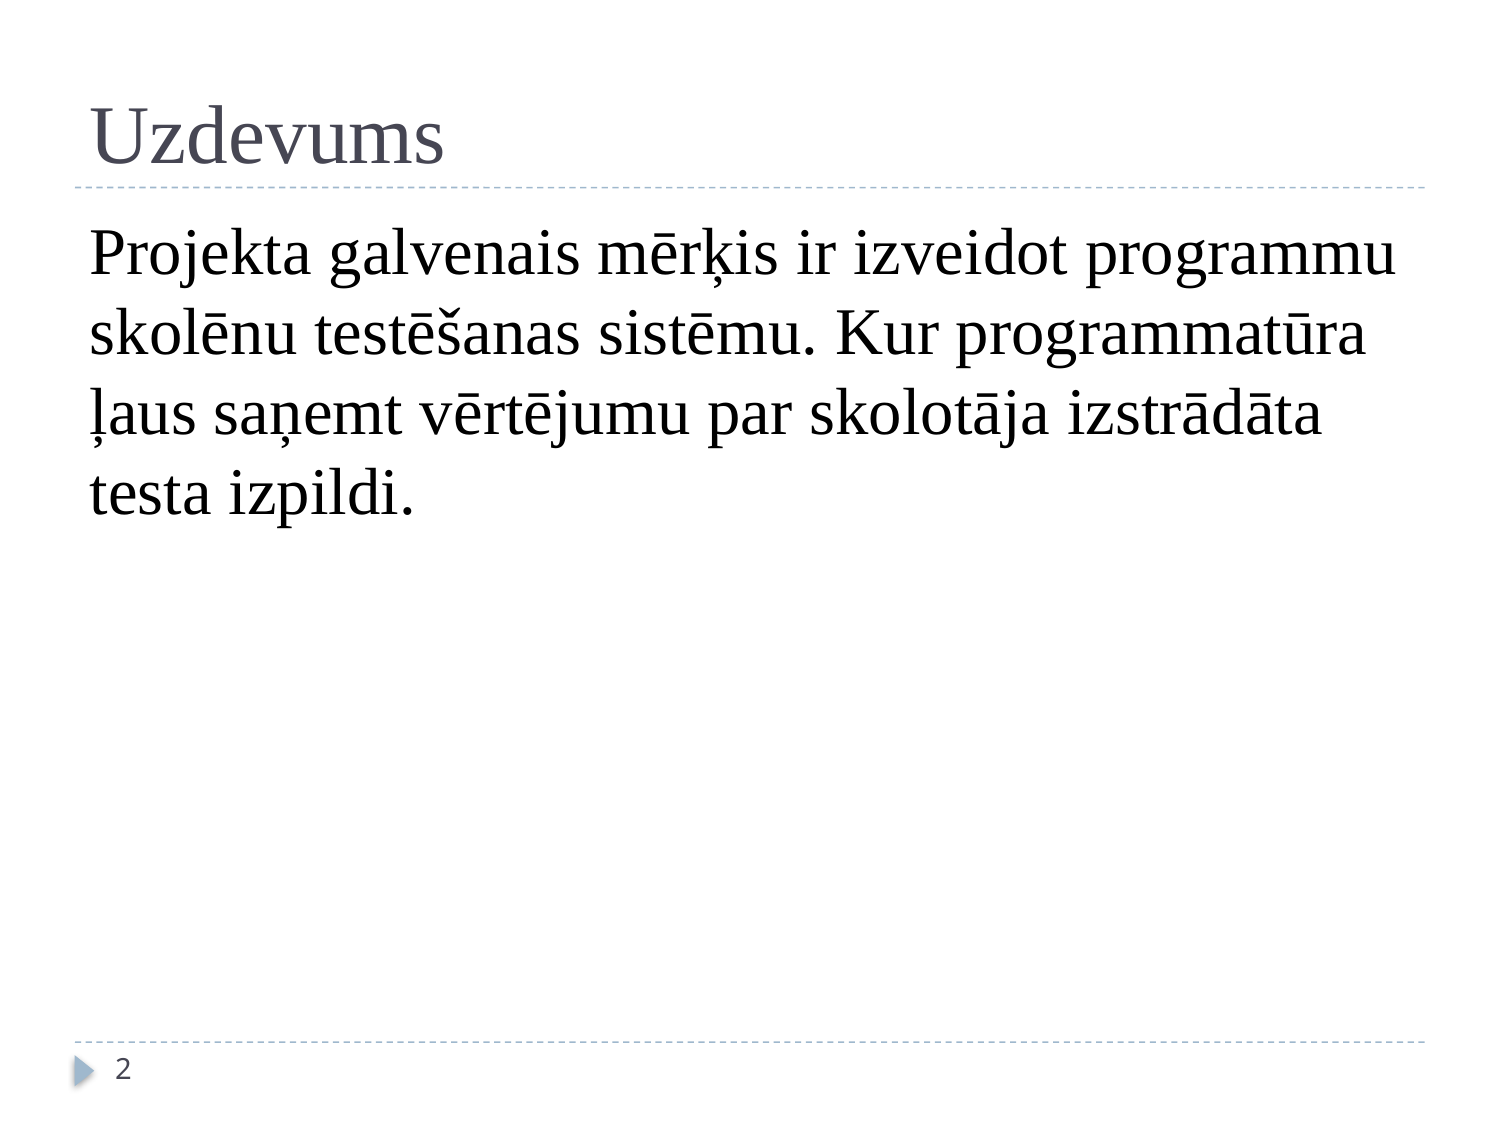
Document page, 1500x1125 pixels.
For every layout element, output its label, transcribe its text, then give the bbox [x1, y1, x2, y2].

slide_number 2 [100, 1042, 426, 1103]
title Uzdevums [75, 24, 1425, 188]
list Projekta galvenais mērķis ir izveidot programmu skolēnu testēšanas sistēmu. Kur programmatūra ļaus saņemt vērtējumu par skolotāja izstrādāta testa izpildi. [75, 200, 1425, 1010]
